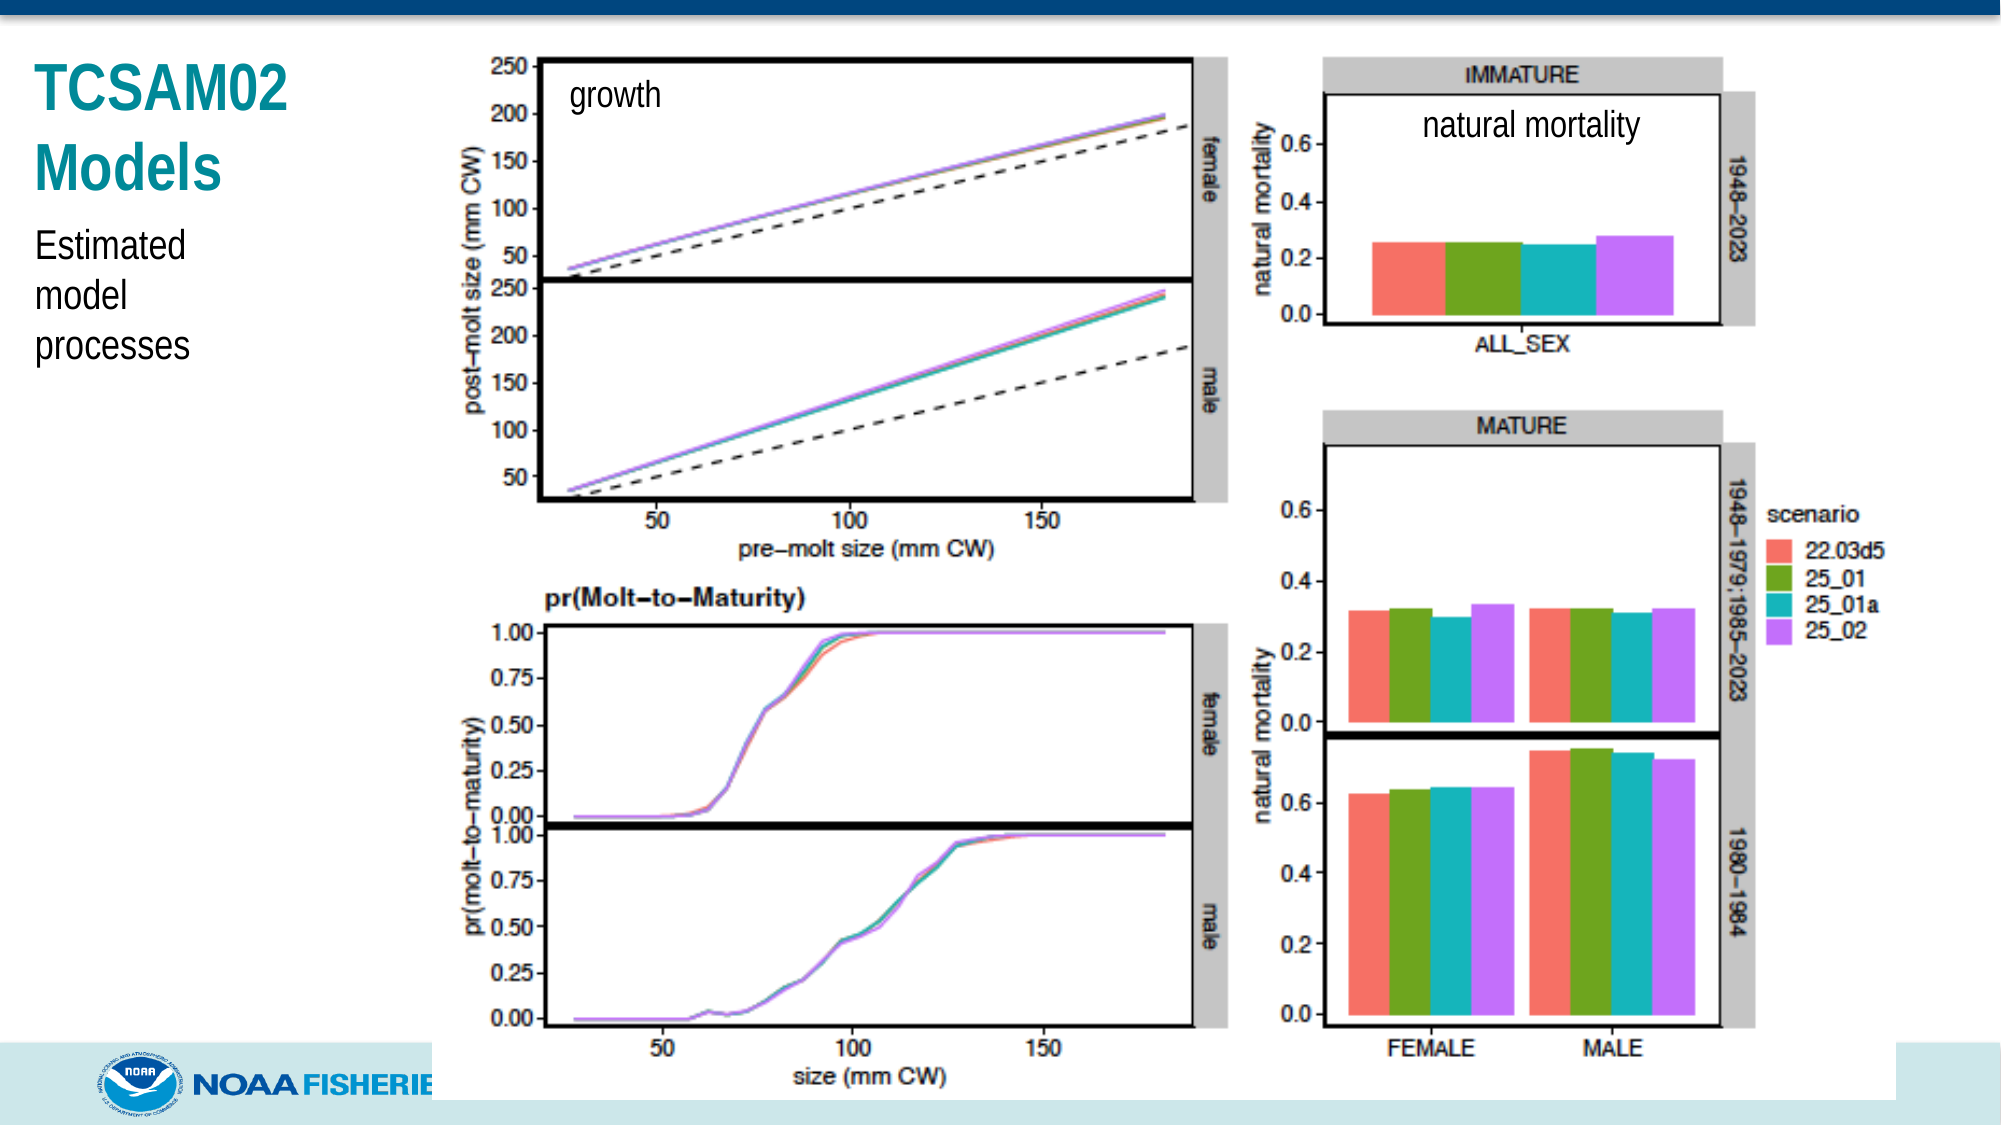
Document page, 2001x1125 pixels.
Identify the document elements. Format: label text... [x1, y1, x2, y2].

text_box Estimated model processes [20, 210, 212, 375]
title TCSAM02 Models [19, 36, 430, 123]
picture [97, 36, 1897, 1117]
